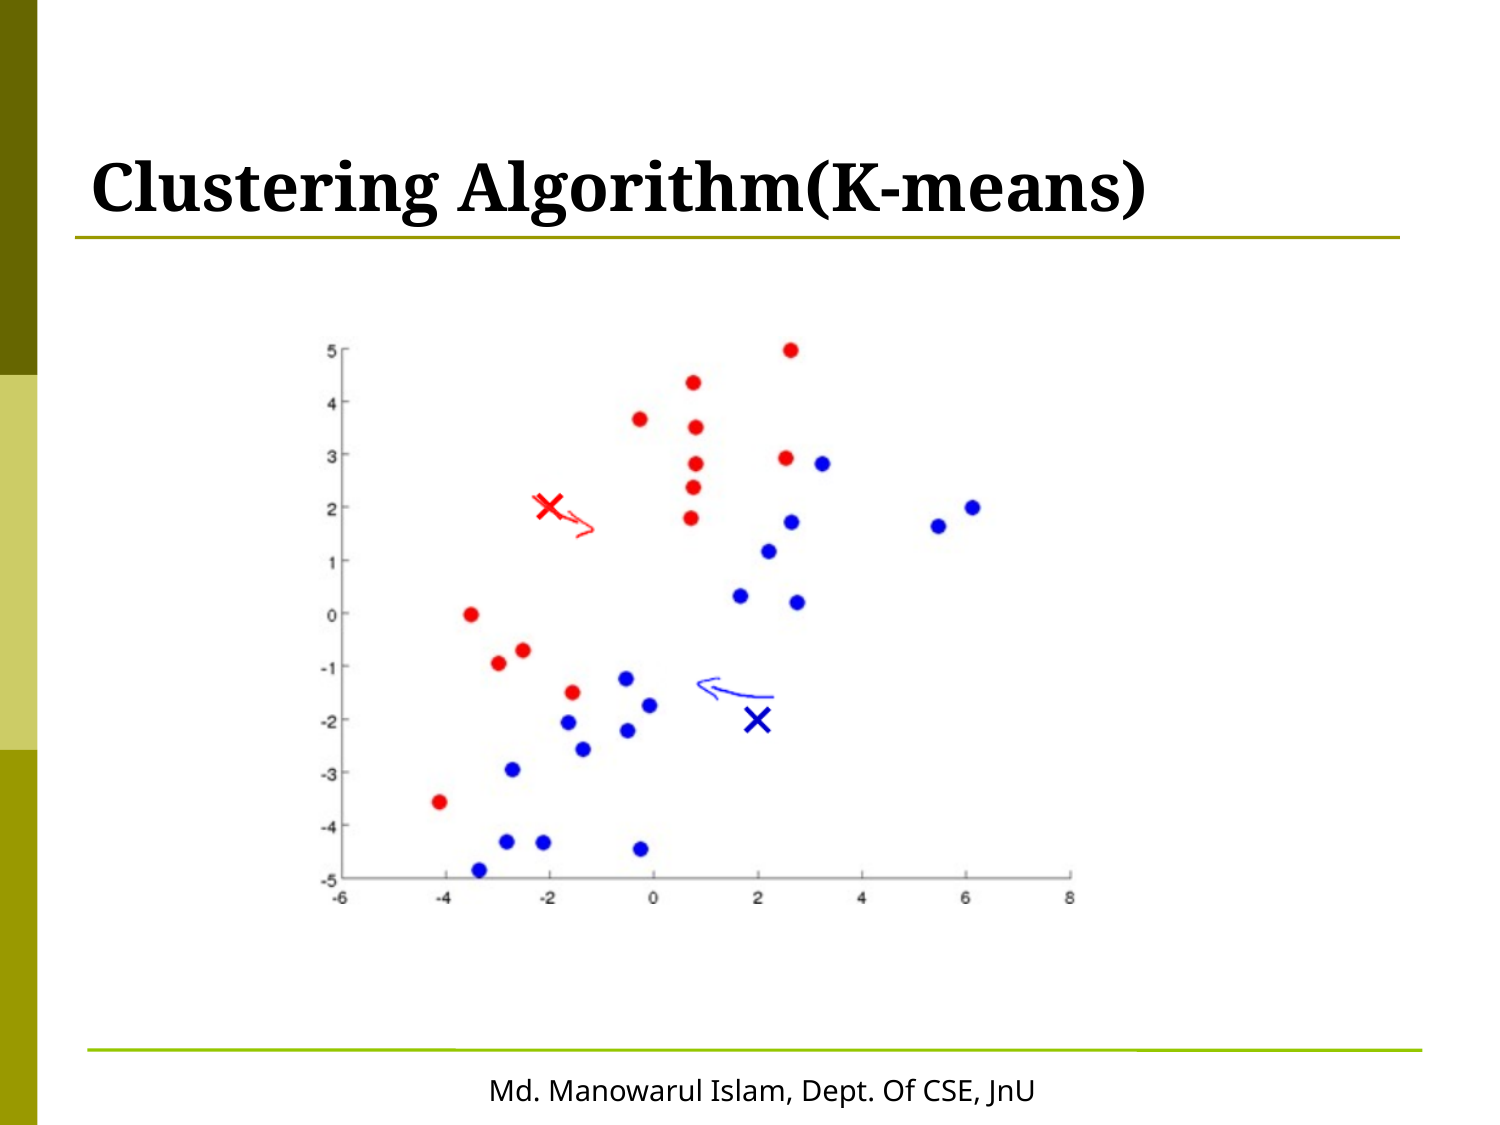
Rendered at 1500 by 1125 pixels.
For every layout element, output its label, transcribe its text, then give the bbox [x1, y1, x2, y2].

picture [237, 299, 1138, 950]
title Clustering Algorithm(K-means) [74, 45, 1426, 233]
